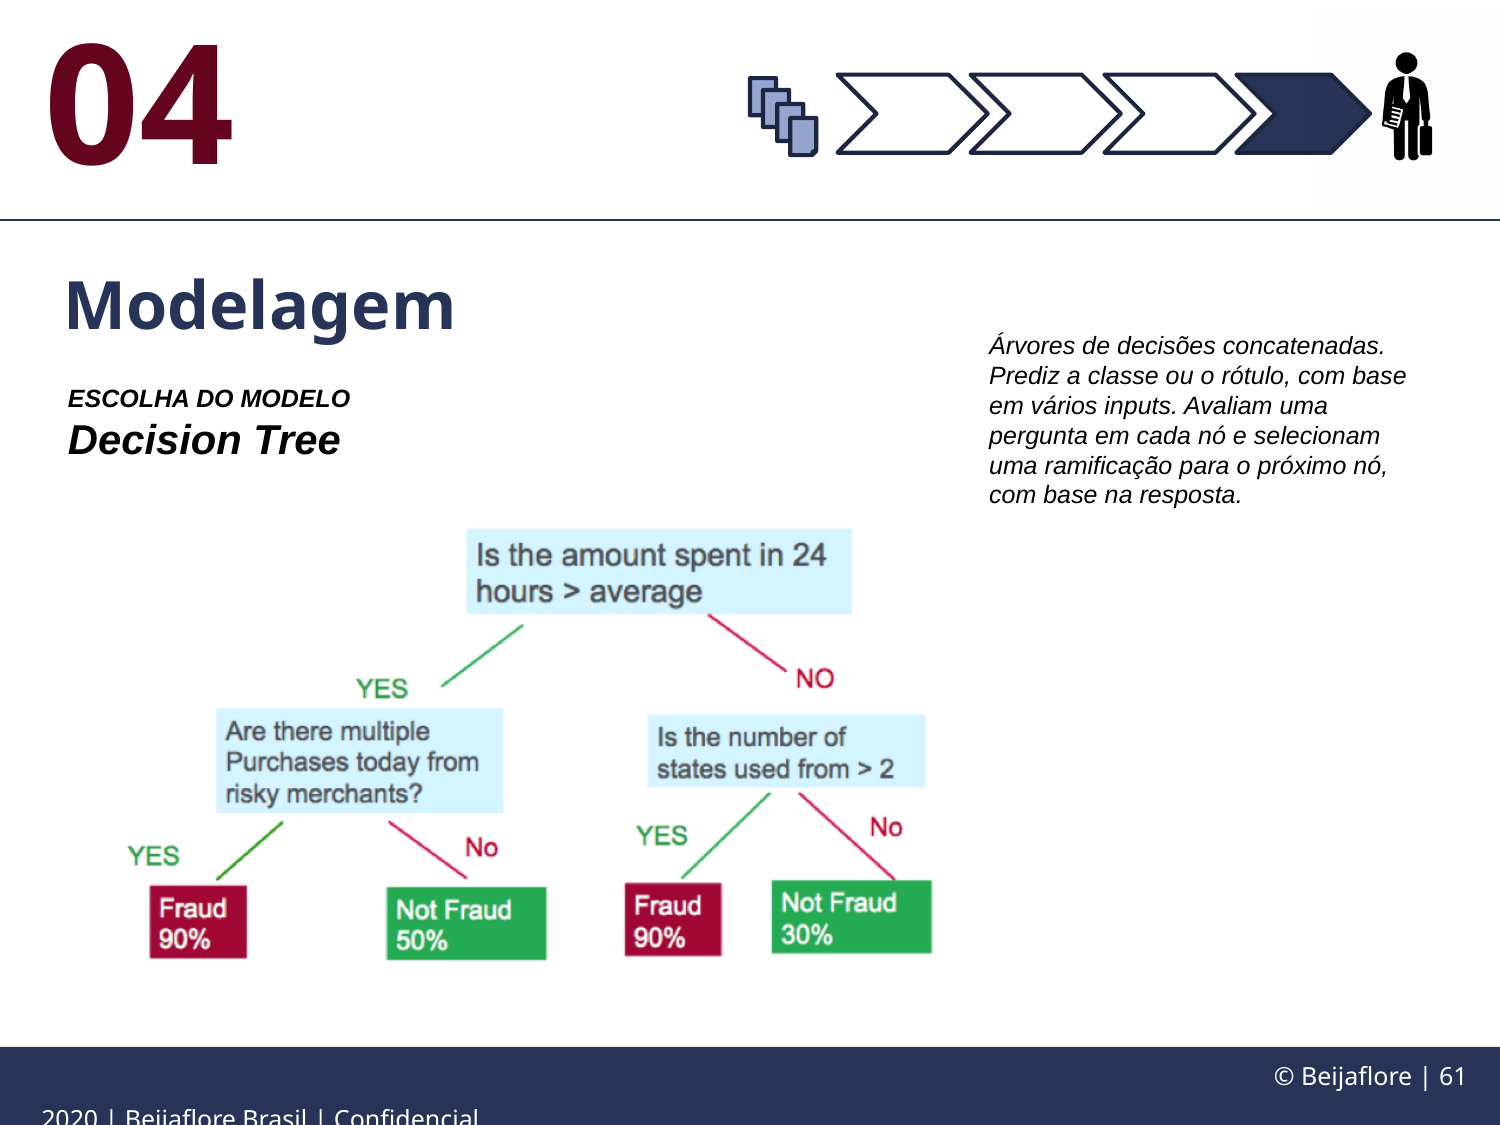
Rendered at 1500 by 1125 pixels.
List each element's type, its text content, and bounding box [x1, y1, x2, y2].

text_box [1234, 72, 1301, 155]
text_box 04 [29, 0, 321, 206]
text_box [775, 101, 806, 144]
text_box [760, 87, 792, 130]
picture [48, 518, 940, 989]
text_box Árvores de decisões concatenadas. Prediz a classe ou o rótulo, com base em vários inputs. Avaliam uma pergunta em cada nó e selecionam uma ramificação para o próximo nó, com base na resposta. [974, 321, 1424, 517]
text_box [835, 72, 990, 155]
text_box [747, 76, 779, 118]
text_box ESCOLHA DO MODELO Decision Tree [53, 375, 502, 471]
slide_number © Beijaflore | 61 [1132, 1042, 1483, 1103]
text_box [788, 115, 819, 158]
text_box Modelagem [48, 255, 1133, 350]
text_box [1102, 72, 1257, 155]
footer 2020 | Beijaflore Brasil | Confidencial [26, 1086, 725, 1125]
text_box [968, 72, 1123, 155]
picture [1307, 6, 1500, 206]
